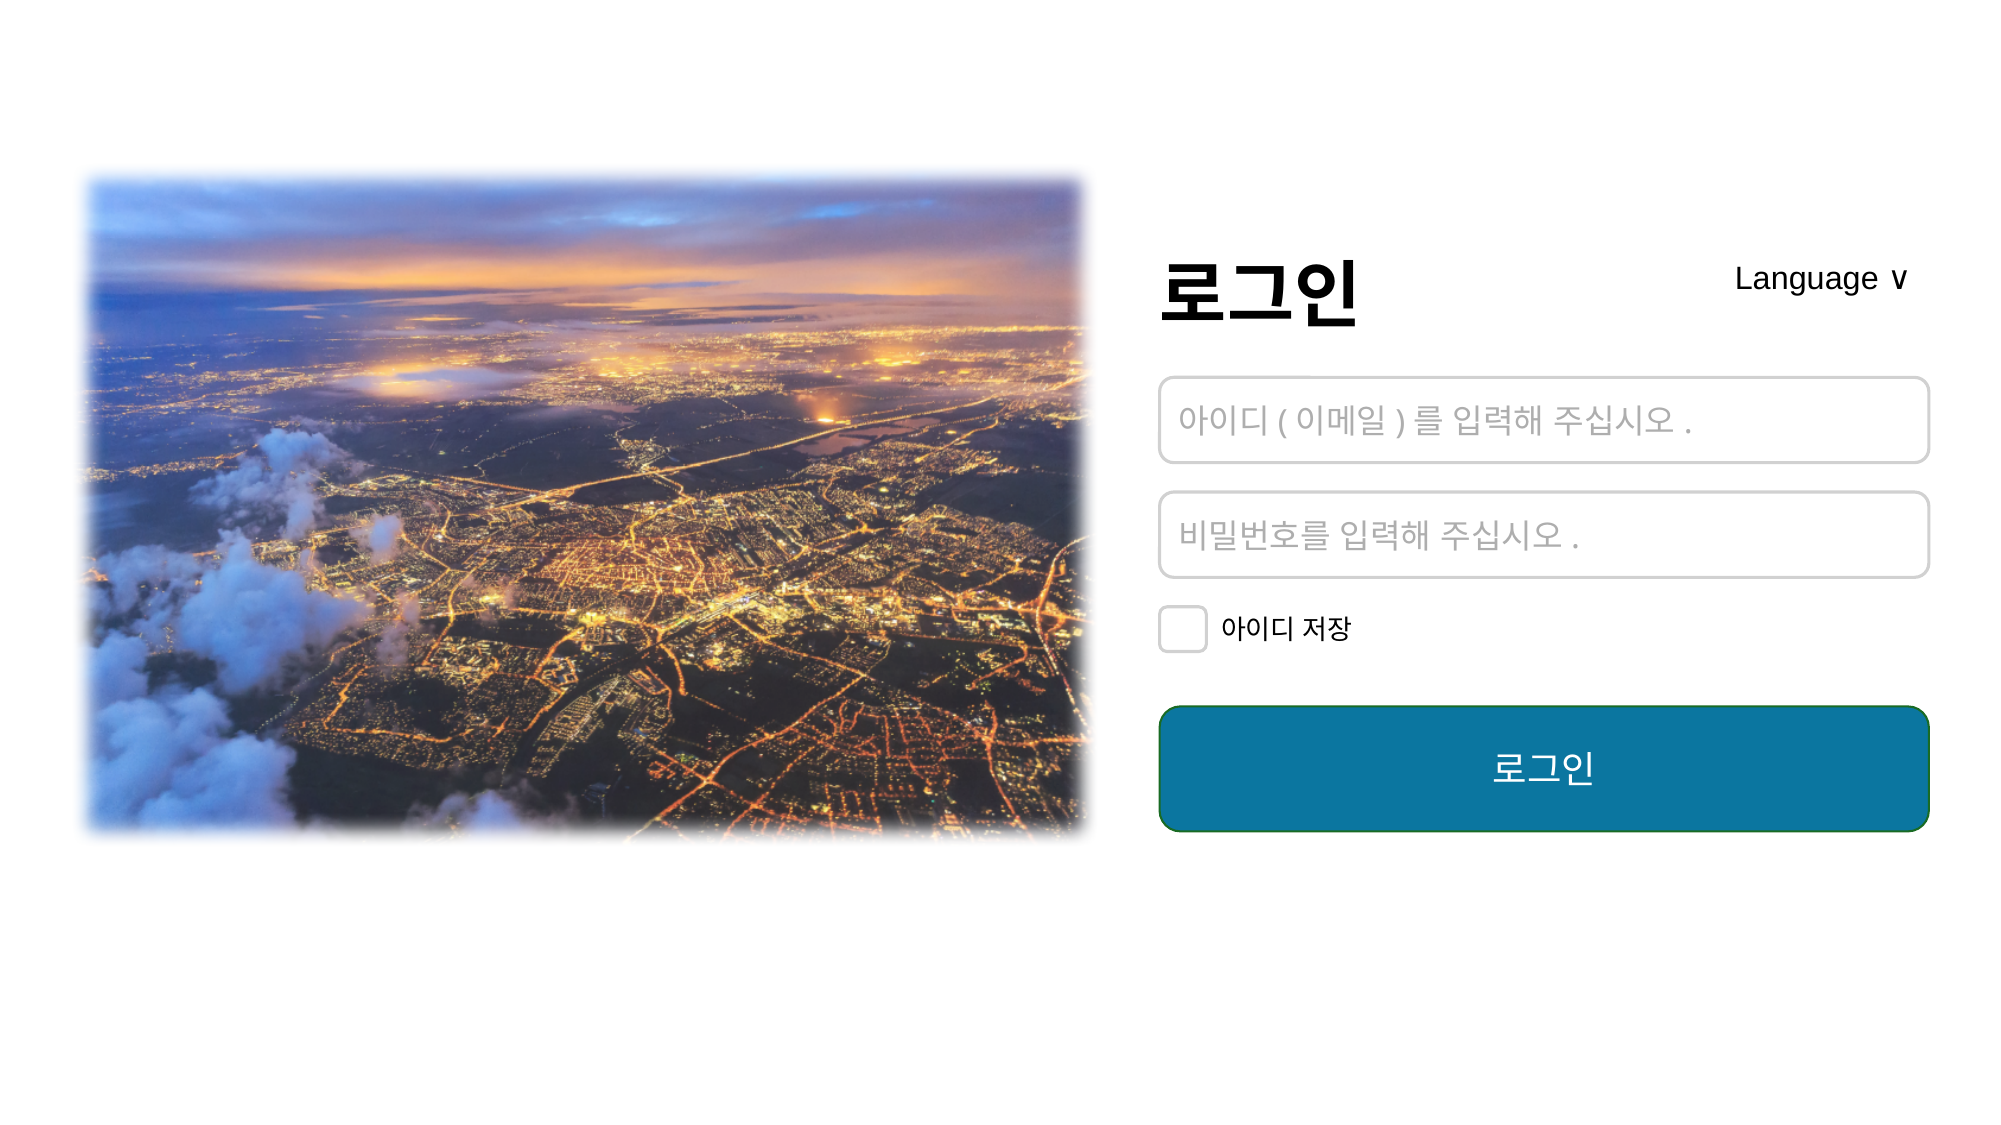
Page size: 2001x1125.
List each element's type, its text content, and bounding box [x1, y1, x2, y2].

text_box 비밀번호를 입력해 주십시오. [1157, 490, 1931, 579]
text_box Language ∨ [1720, 249, 1929, 303]
text_box 아이디(이메일)를 입력해 주십시오. [1157, 375, 1931, 465]
text_box 로그인 [1145, 241, 1399, 344]
text_box 로그인 [1158, 705, 1930, 833]
picture [70, 161, 1099, 848]
text_box 아이디 저장 [1206, 605, 1512, 653]
text_box [1158, 605, 1206, 654]
